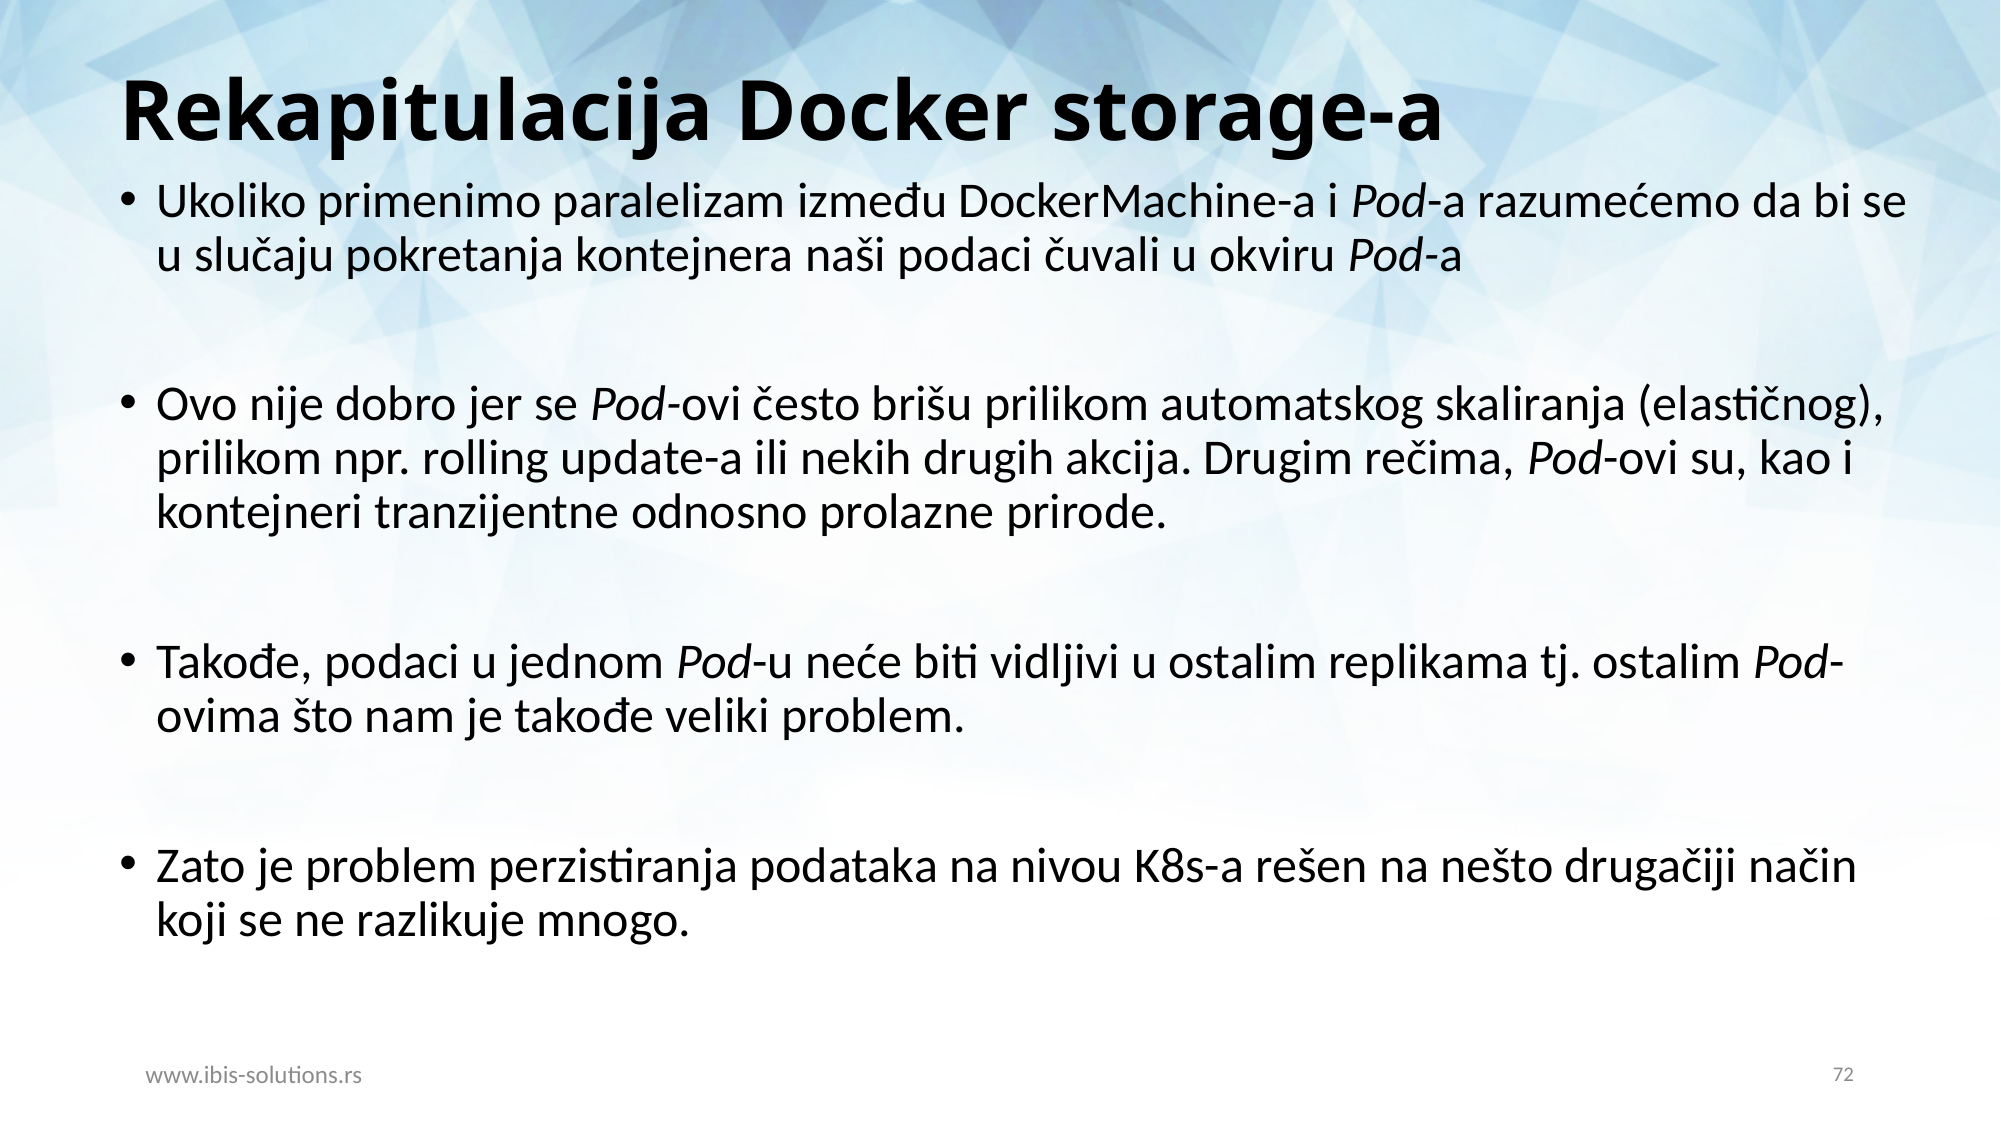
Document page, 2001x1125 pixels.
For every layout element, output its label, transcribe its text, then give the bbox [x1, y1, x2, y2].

list Ukoliko primenimo paralelizam između DockerMachine-a i Pod-a razumećemo da bi se u slučaju pokretanja kontejnera naši podaci čuvali u okviru Pod-a Ovo nije dobro jer se Pod-ovi često brišu prilikom automatskog skaliranja (elastičnog), prilikom npr. rolling update-a ili nekih drugih akcija. Drugim rečima, Pod-ovi su, kao i kontejneri tranzijentne odnosno prolazne prirode. Takođe, podaci u jednom Pod-u neće biti vidljivi u ostalim replikama tj. ostalim Pod-ovima što nam je takođe veliki problem. Zato je problem perzistiranja podataka na nivou K8s-a rešen na nešto drugačiji način koji se ne razlikuje mnogo. [104, 166, 1950, 1098]
text_box [0, 0, 2000, 1125]
title Rekapitulacija Docker storage-a [104, 59, 1680, 166]
text_box 72 [1756, 1046, 1869, 1100]
text_box www.ibis-solutions.rs [130, 1046, 1239, 1100]
